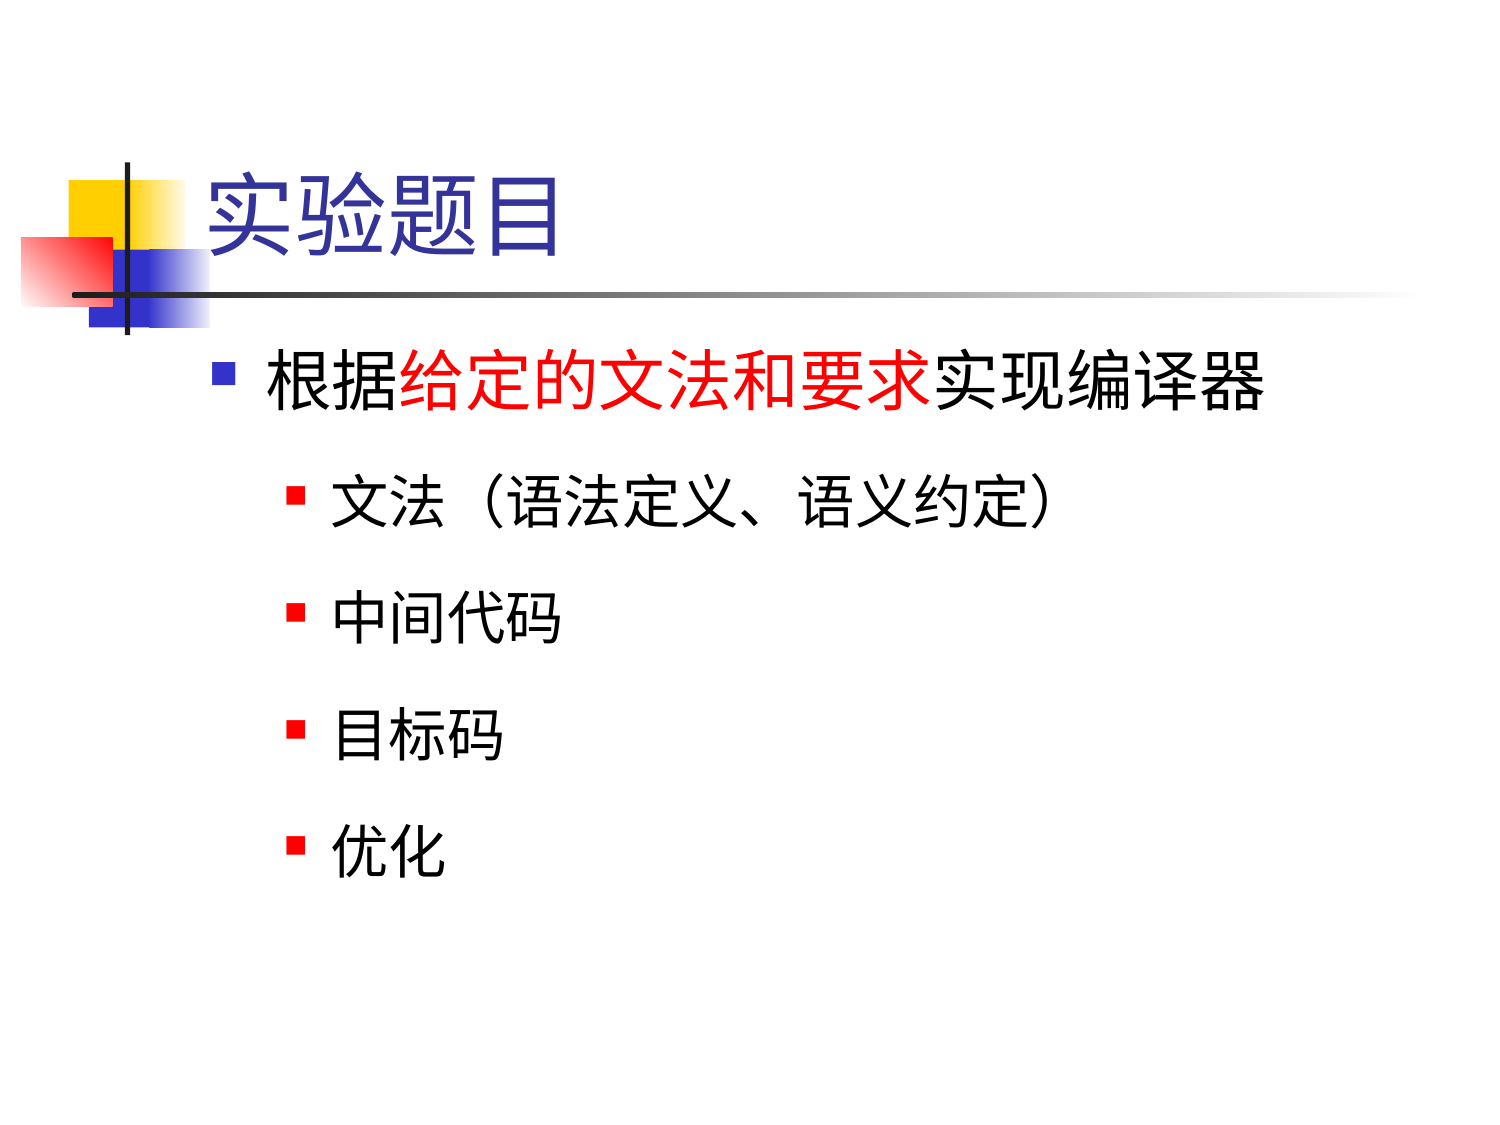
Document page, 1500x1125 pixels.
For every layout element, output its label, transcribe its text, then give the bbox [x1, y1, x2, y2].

list 根据给定的文法和要求实现编译器 文法（语法定义、语义约定） 中间代码 目标码 优化 [193, 330, 1470, 1007]
title 实验题目 [188, 34, 1468, 276]
